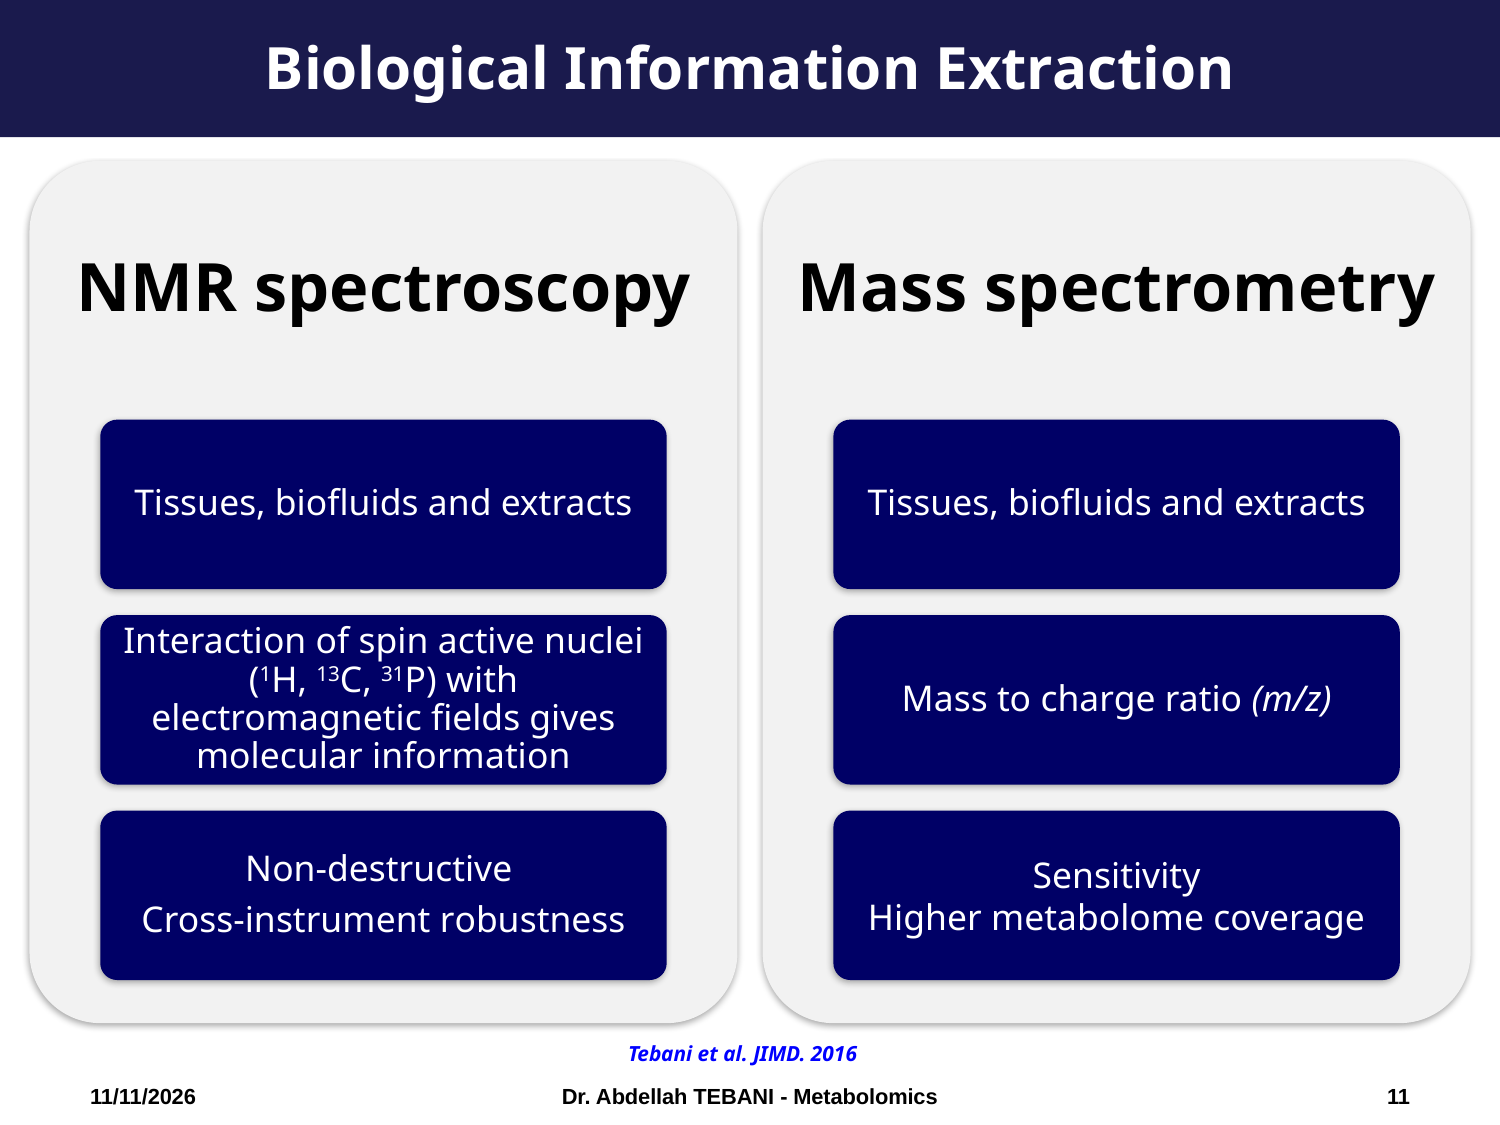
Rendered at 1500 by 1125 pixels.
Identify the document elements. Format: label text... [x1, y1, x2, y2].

slide_number 11 [1074, 1074, 1426, 1125]
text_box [29, 160, 1471, 1024]
footer Dr. Abdellah TEBANI - Metabolomics [512, 1074, 988, 1125]
text_box Biological Information Extraction [0, 0, 1500, 138]
text_box Tebani et al. JIMD. 2016 [421, 1034, 1064, 1072]
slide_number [74, 1074, 426, 1125]
